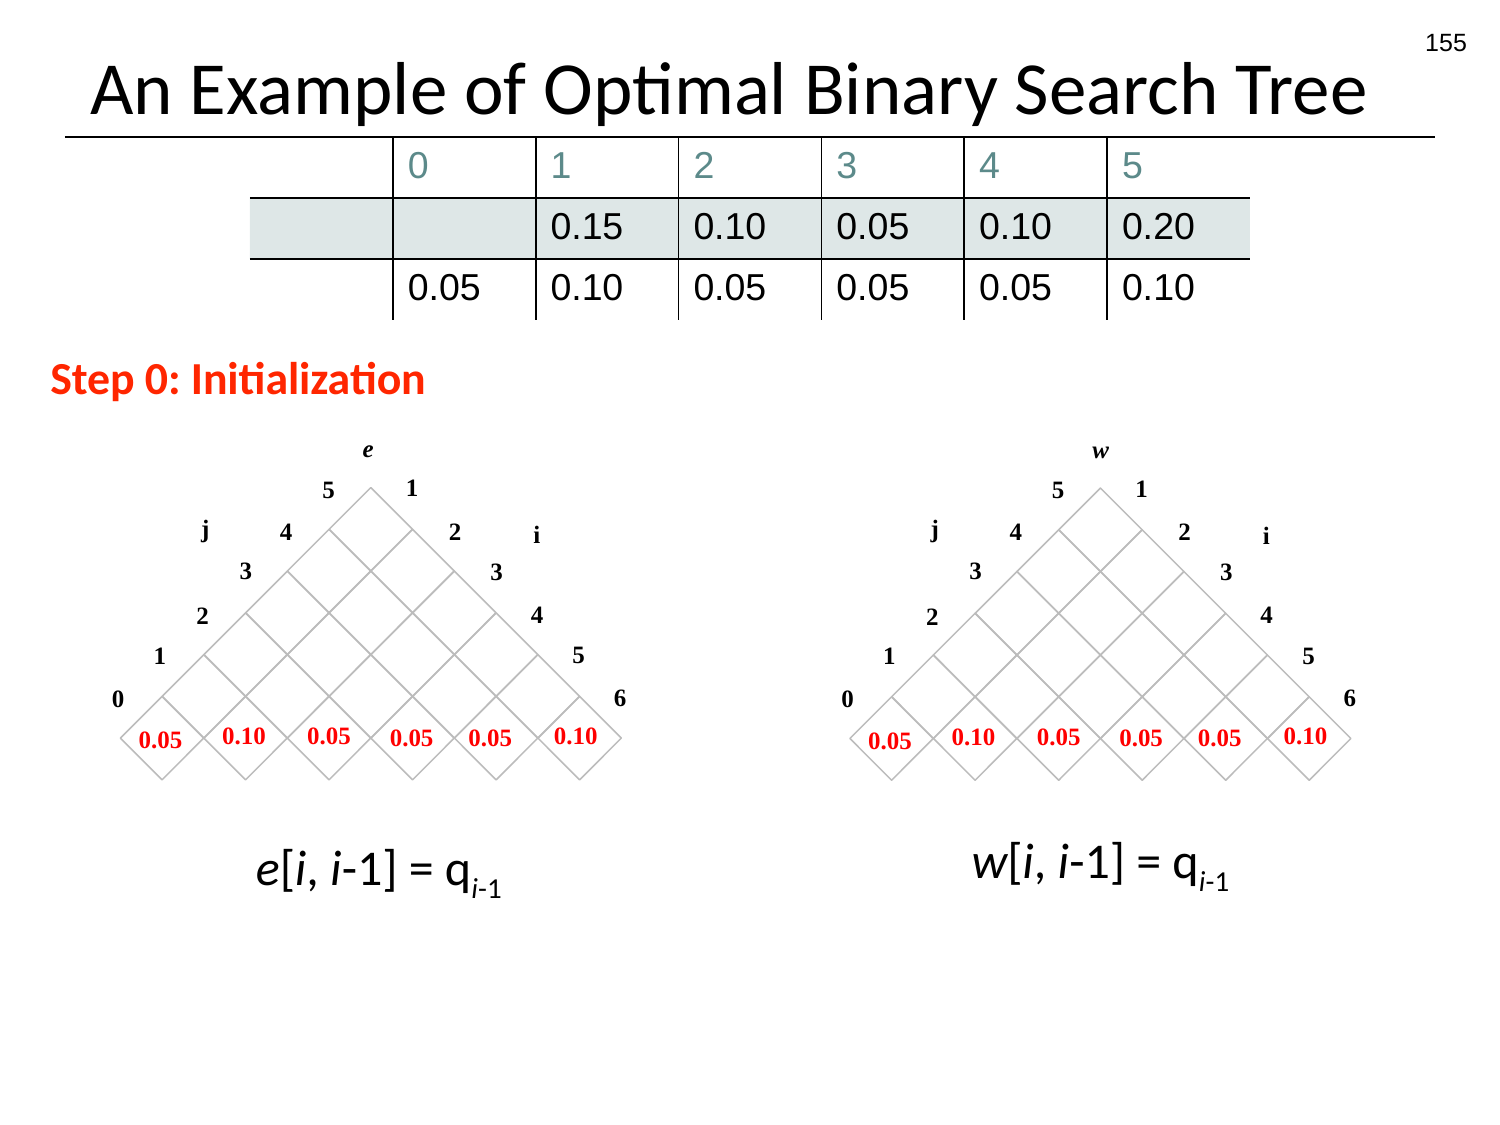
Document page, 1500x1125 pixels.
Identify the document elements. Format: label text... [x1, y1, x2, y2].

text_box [96, 425, 681, 768]
text_box e[i, i-1] = qi-1 [198, 828, 560, 912]
title An Example of Optimal Binary Search Tree [75, 20, 1445, 138]
slide_number 155 [1131, 18, 1483, 62]
text_box Step 0: Initialization [42, 341, 434, 412]
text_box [826, 425, 1411, 898]
